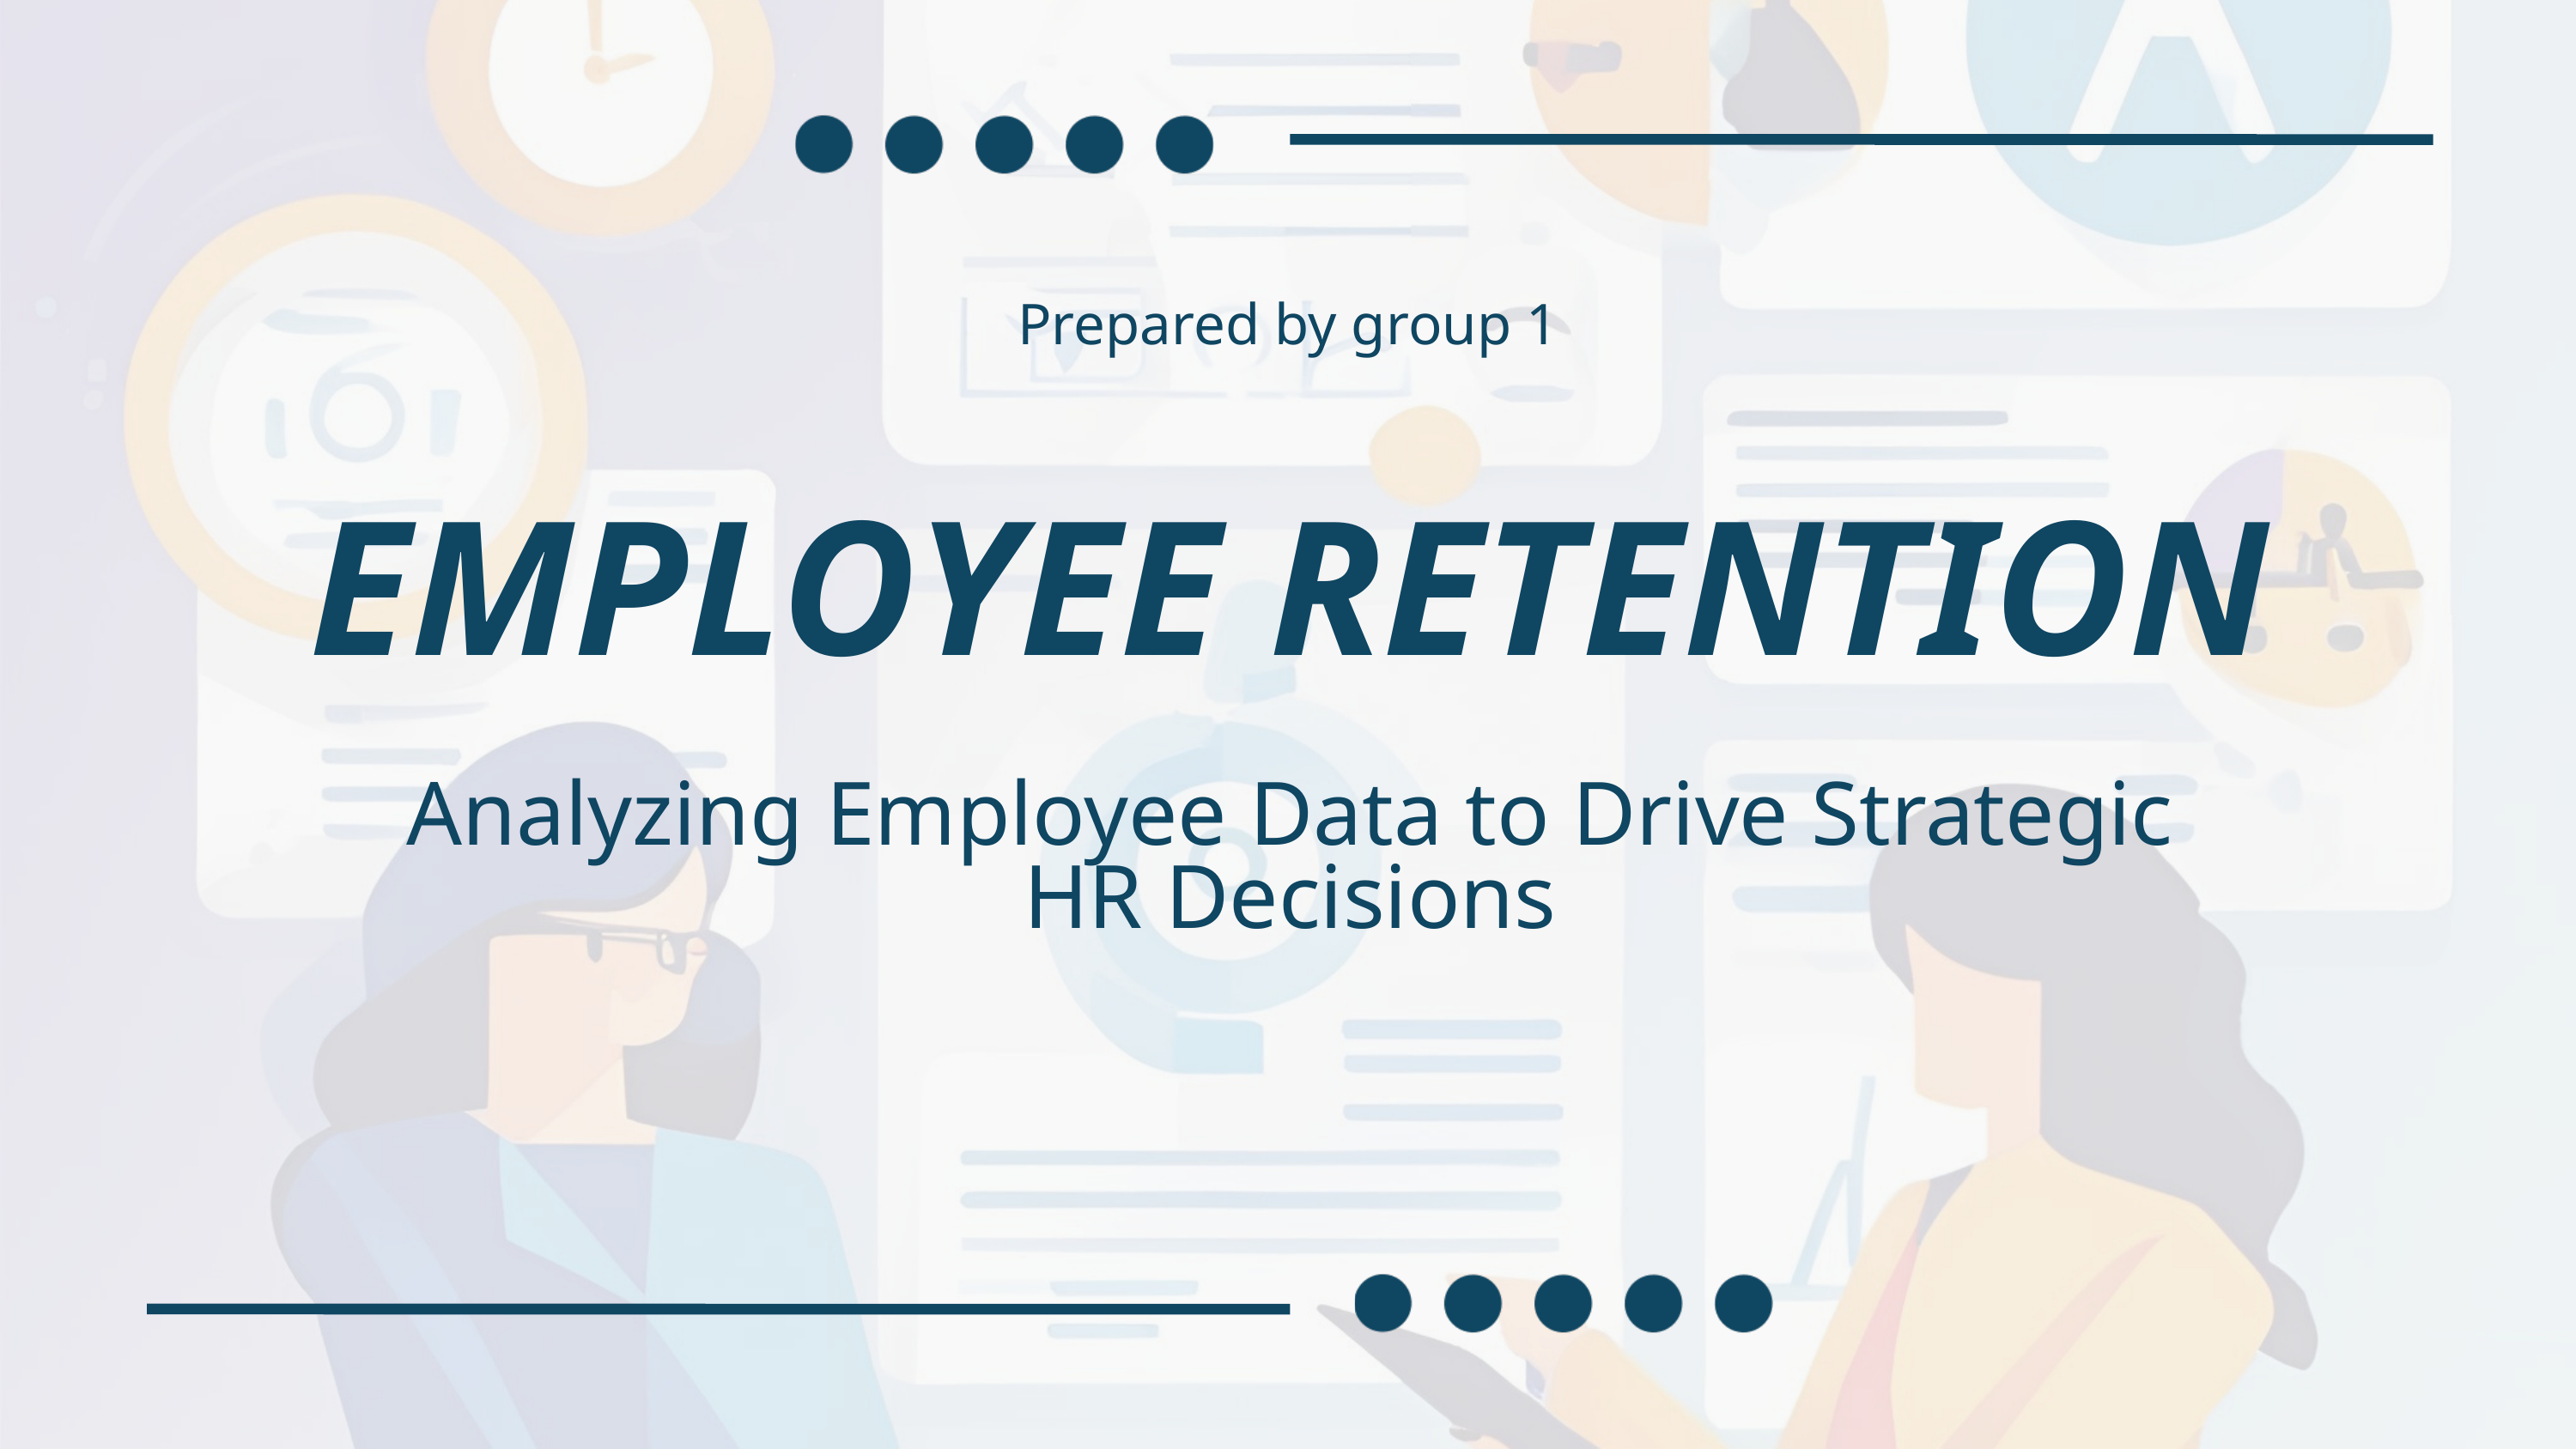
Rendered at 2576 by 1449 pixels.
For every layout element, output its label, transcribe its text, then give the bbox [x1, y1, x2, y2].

text_box Analyzing Employee Data to Drive Strategic HR Decisions [387, 779, 2193, 946]
text_box [1354, 1272, 1773, 1335]
text_box [795, 113, 1214, 176]
text_box EMPLOYEE RETENTION [147, 432, 2433, 693]
text_box Prepared by group 1 [467, 276, 2108, 356]
text_box [0, 0, 2576, 1449]
